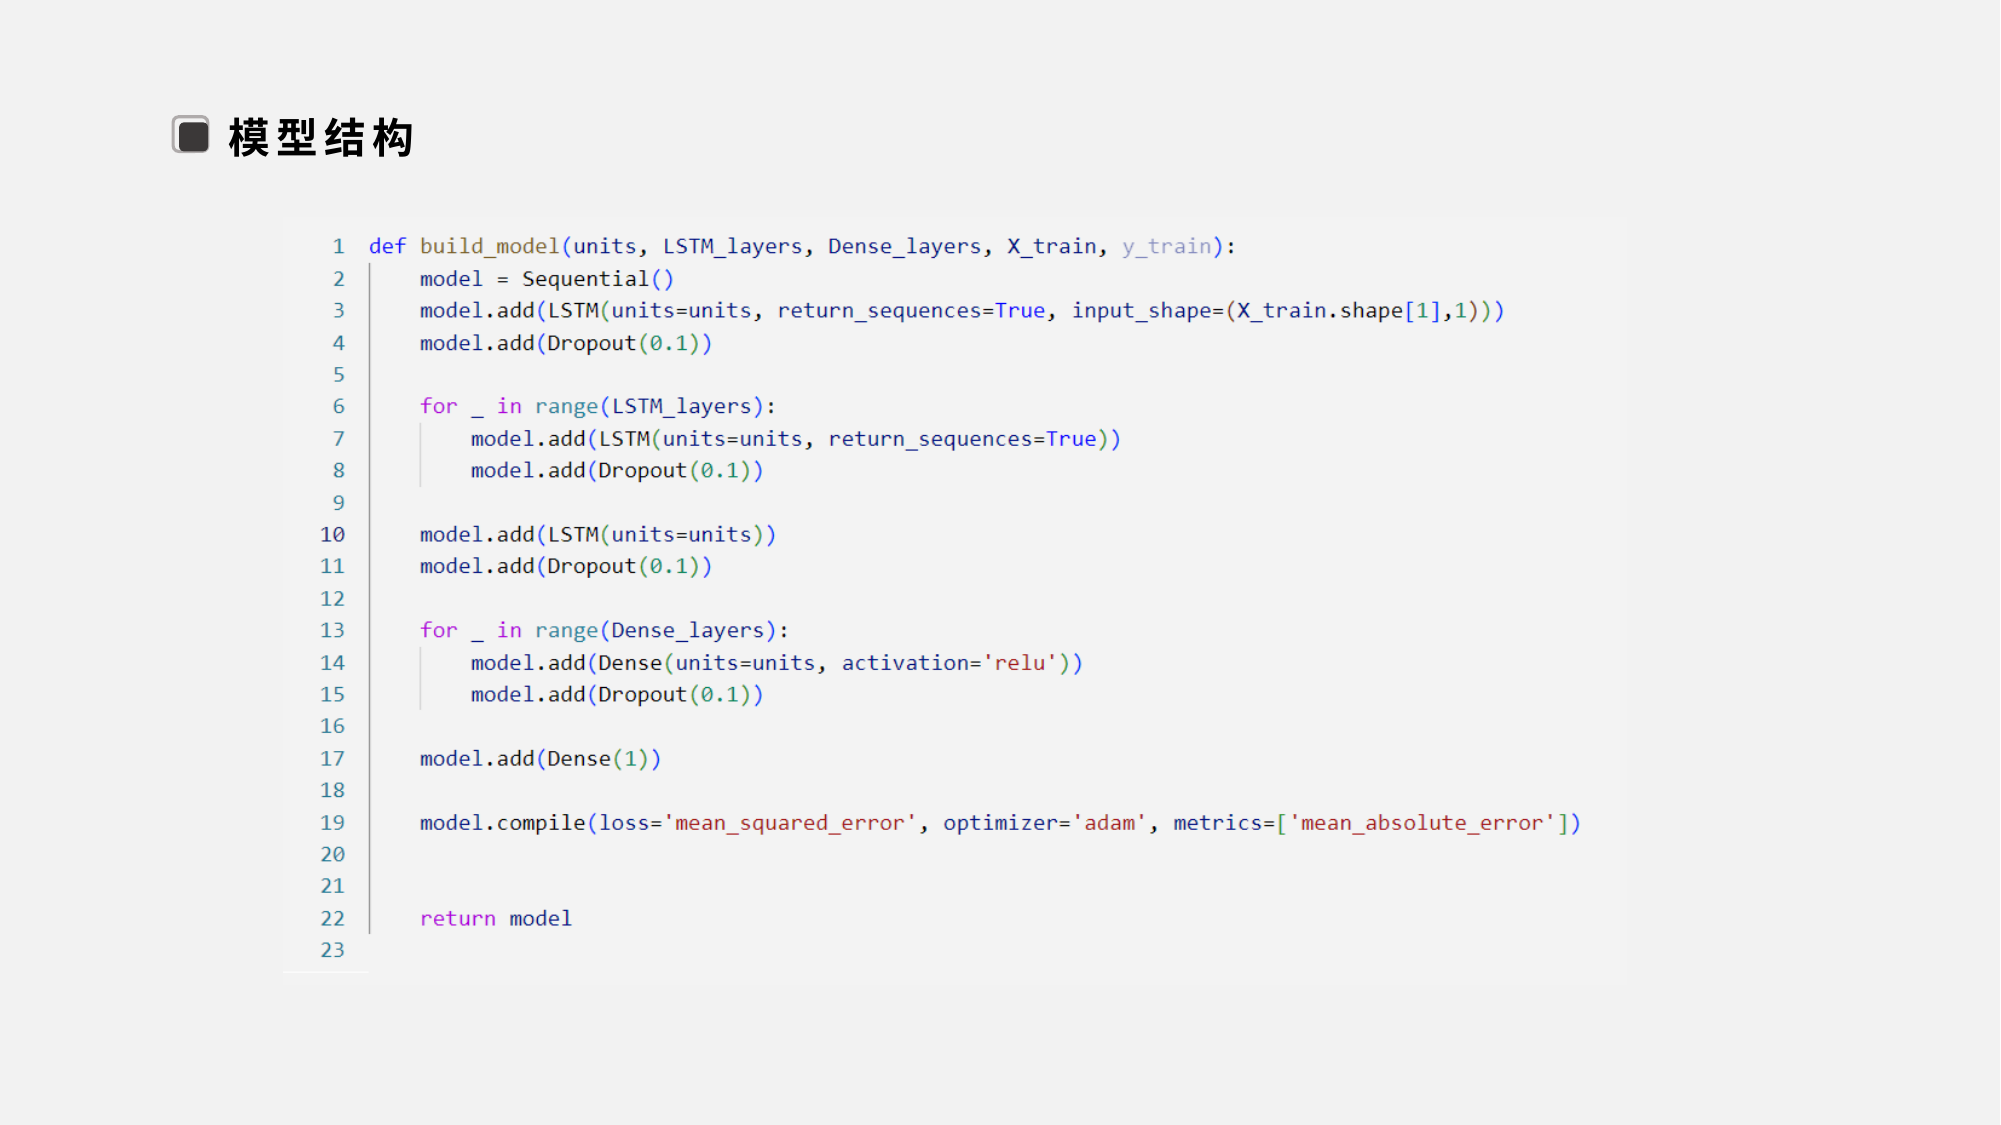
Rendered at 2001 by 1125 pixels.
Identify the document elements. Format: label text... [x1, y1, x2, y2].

picture [283, 217, 1627, 985]
text_box 模型结构 [213, 104, 550, 169]
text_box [173, 116, 209, 152]
